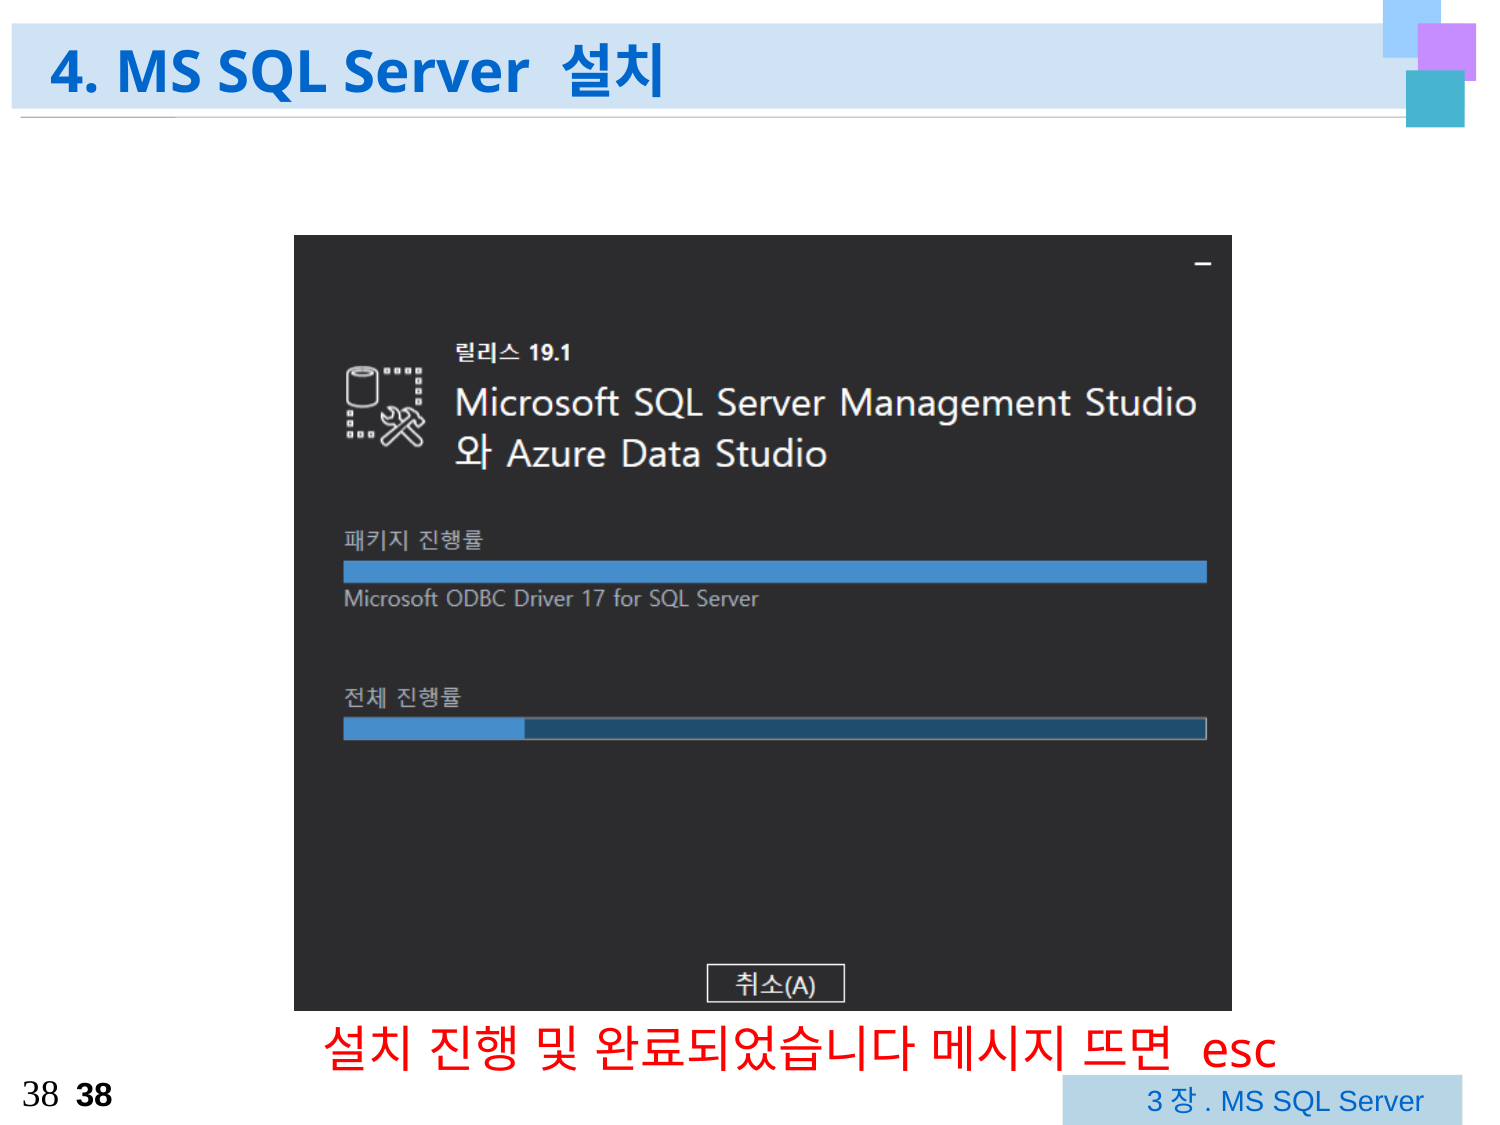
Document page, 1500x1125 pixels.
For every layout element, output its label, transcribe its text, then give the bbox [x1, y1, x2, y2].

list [294, 235, 1232, 1011]
slide_number 38 [13, 1065, 176, 1122]
title 4. MS SQL Server 설치 [34, 25, 1383, 114]
footer 3장. MS SQL Server [1074, 1074, 1440, 1125]
text_box 설치 진행 및 완료되었습니다 메시지 뜨면 esc [308, 1010, 1292, 1086]
